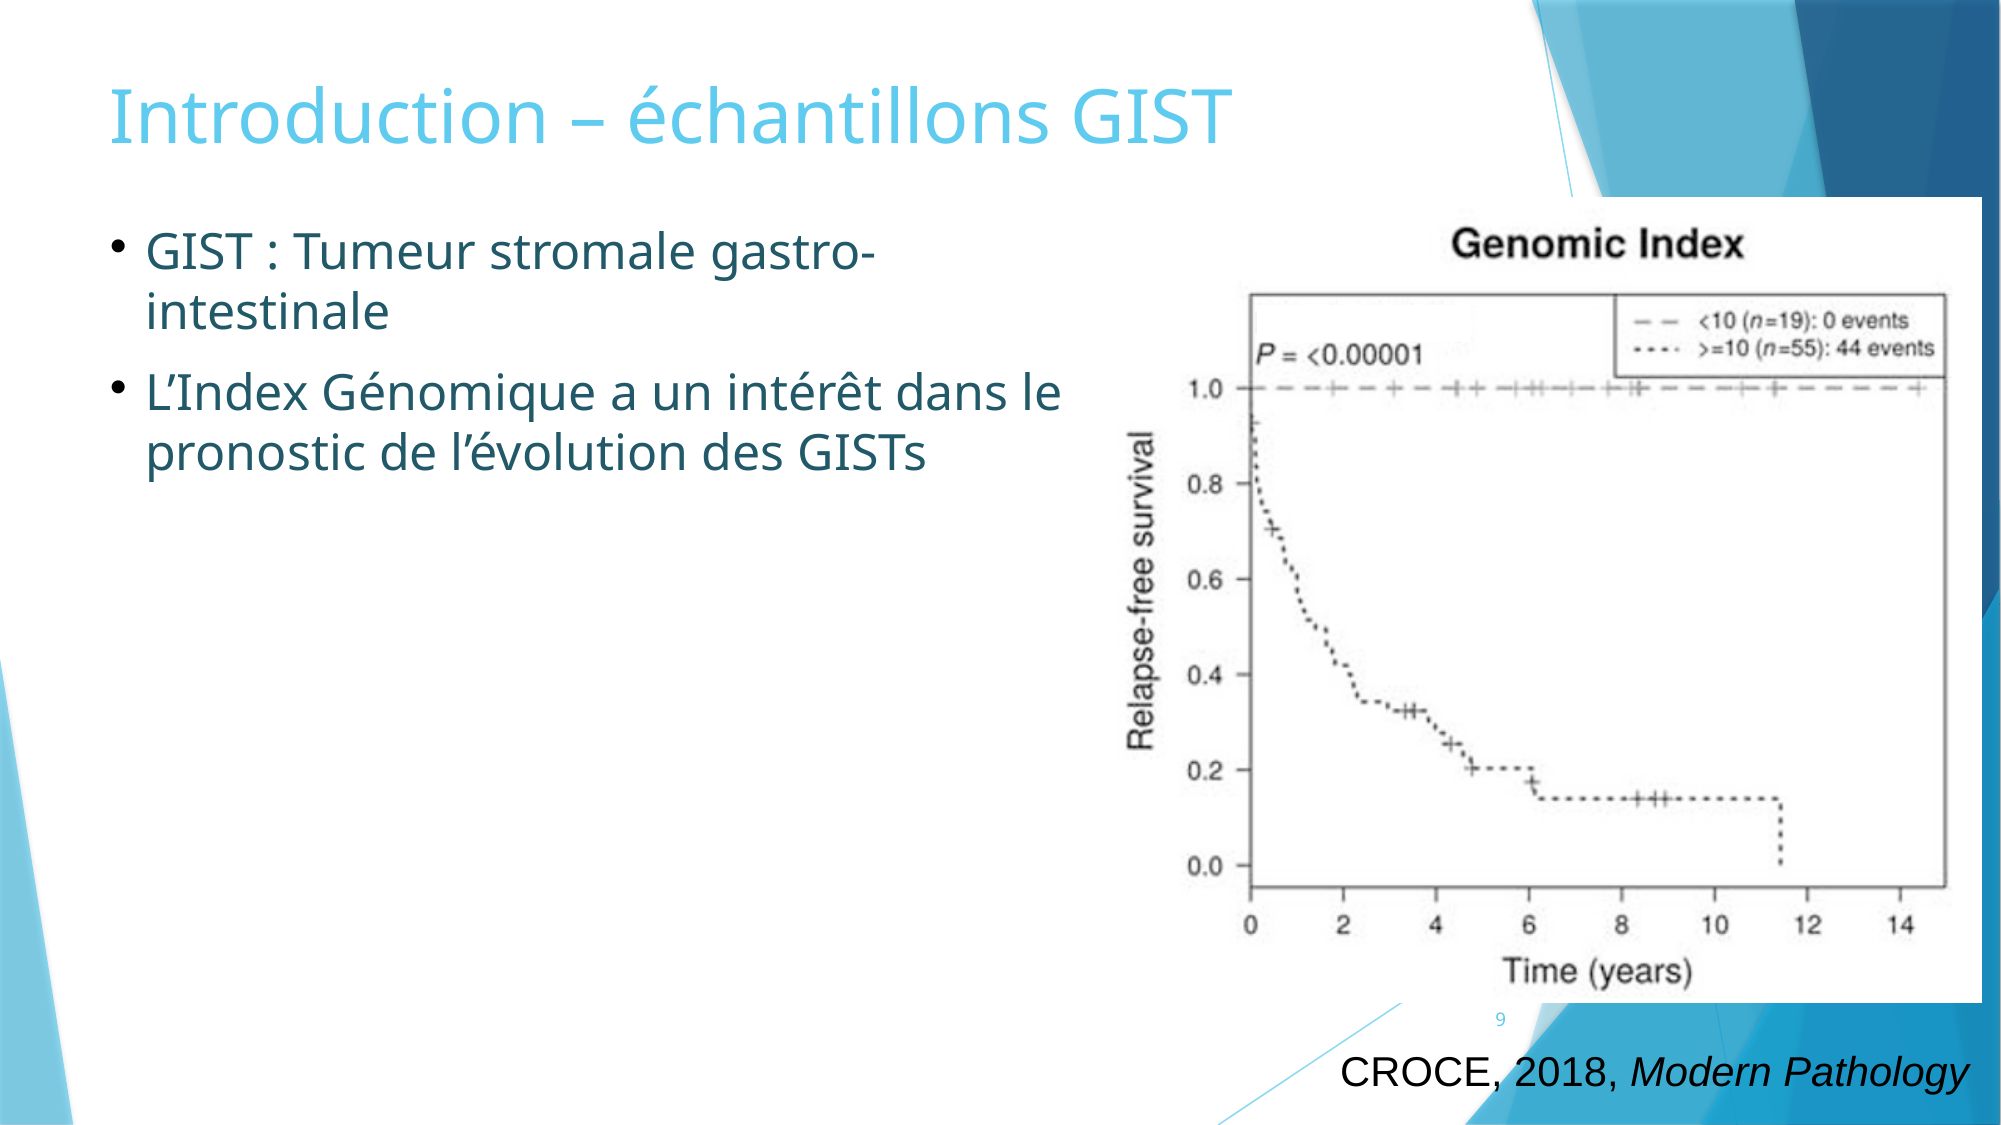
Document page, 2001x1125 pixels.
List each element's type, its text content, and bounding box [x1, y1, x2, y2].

slide_number 9 [1409, 1012, 1521, 1051]
title Introduction – échantillons GIST [109, 68, 1520, 285]
text_box CROCE, 2018, Modern Pathology [1325, 1037, 2000, 1103]
text_box GIST : Tumeur stromale gastro-intestinale L’Index Génomique a un intérêt dans le pronostic de l’évolution des GISTs [109, 285, 1082, 1038]
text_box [1106, 197, 1982, 1003]
